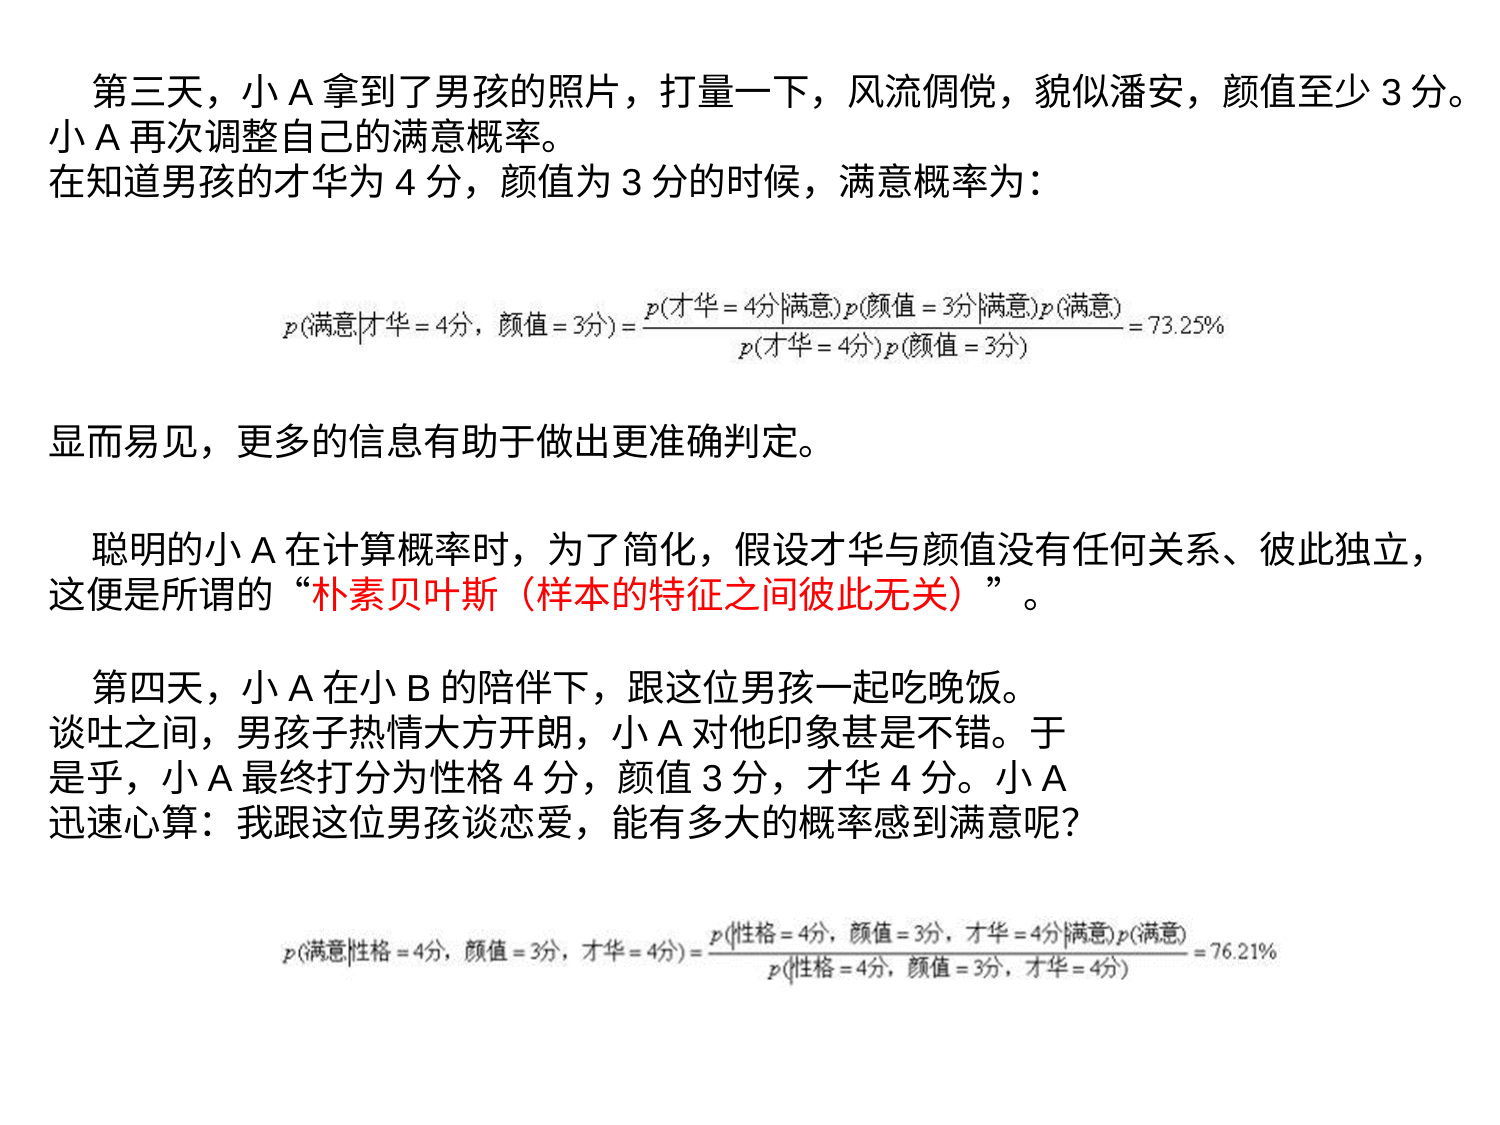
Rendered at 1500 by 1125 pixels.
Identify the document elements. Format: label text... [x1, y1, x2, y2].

text_box 第四天，小A在小B的陪伴下，跟这位男孩一起吃晚饭。谈吐之间，男孩子热情大方开朗，小A对他印象甚是不错。于是乎，小A最终打分为性格4分，颜值3分，才华4分。小A迅速心算：我跟这位男孩谈恋爱，能有多大的概率感到满意呢？ [34, 656, 1090, 852]
text_box 第三天，小A拿到了男孩的照片，打量一下，风流倜傥，貌似潘安，颜值至少3分。小A再次调整自己的满意概率。 在知道男孩的才华为4分，颜值为3分的时候，满意概率为： [34, 60, 1476, 210]
picture [280, 916, 1281, 989]
text_box 显而易见，更多的信息有助于做出更准确判定。 [34, 410, 1072, 471]
picture [280, 288, 1230, 364]
text_box 聪明的小A在计算概率时，为了简化，假设才华与颜值没有任何关系、彼此独立，这便是所谓的“朴素贝叶斯（样本的特征之间彼此无关）”。 [34, 518, 1476, 623]
